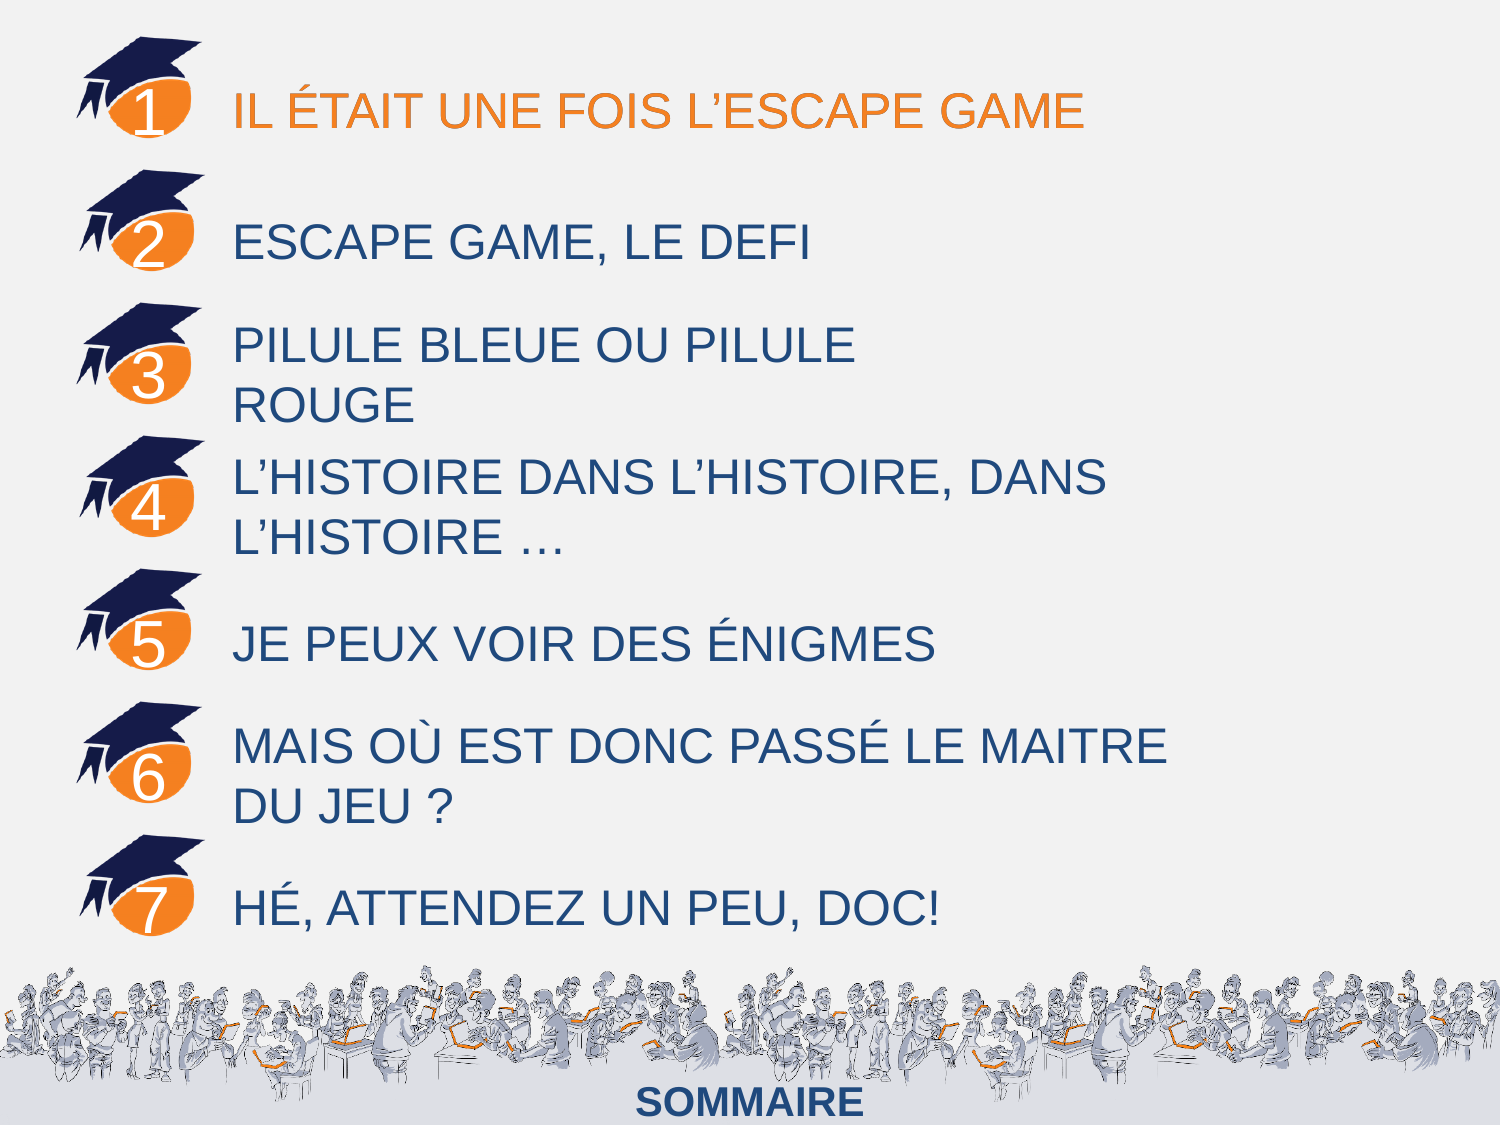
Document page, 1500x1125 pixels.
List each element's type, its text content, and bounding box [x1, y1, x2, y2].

picture [74, 27, 203, 147]
text_box Il était une fois l’escape game [220, 83, 1167, 133]
picture [74, 293, 203, 413]
text_box Hé, attendez un peu, Doc! [220, 881, 1023, 931]
picture [77, 160, 206, 280]
text_box L’histoire dans l’histoire, dans l’histoire … [220, 479, 1353, 529]
picture [0, 961, 1500, 1125]
picture [74, 692, 203, 812]
picture [77, 426, 206, 546]
picture [77, 825, 206, 945]
text_box Escape game, le defi [220, 215, 1023, 264]
picture [74, 559, 203, 679]
text_box Je peux voir des énigmes [220, 616, 1314, 666]
text_box pilule bleue ou pilule rouge [220, 347, 1023, 397]
text_box Mais où est donc passé le maitre du jeu ? [220, 749, 1228, 799]
